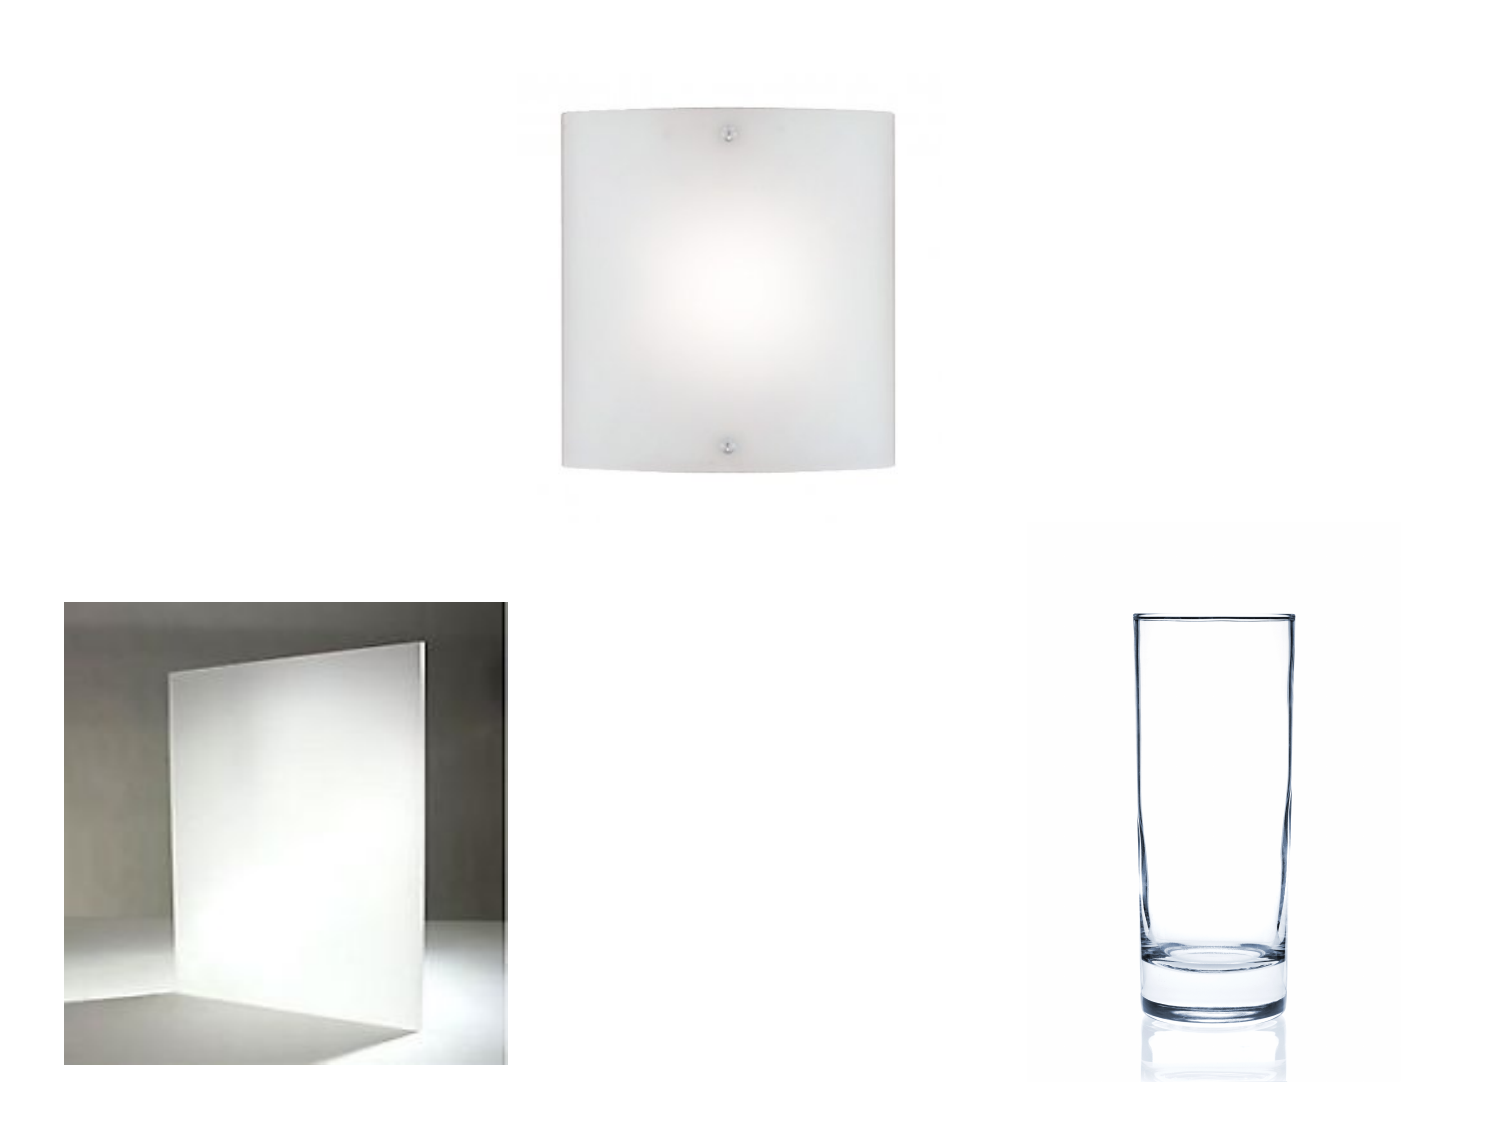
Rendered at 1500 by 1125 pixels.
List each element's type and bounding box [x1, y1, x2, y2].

picture [1027, 522, 1402, 1082]
picture [507, 73, 957, 523]
picture [64, 602, 509, 1065]
